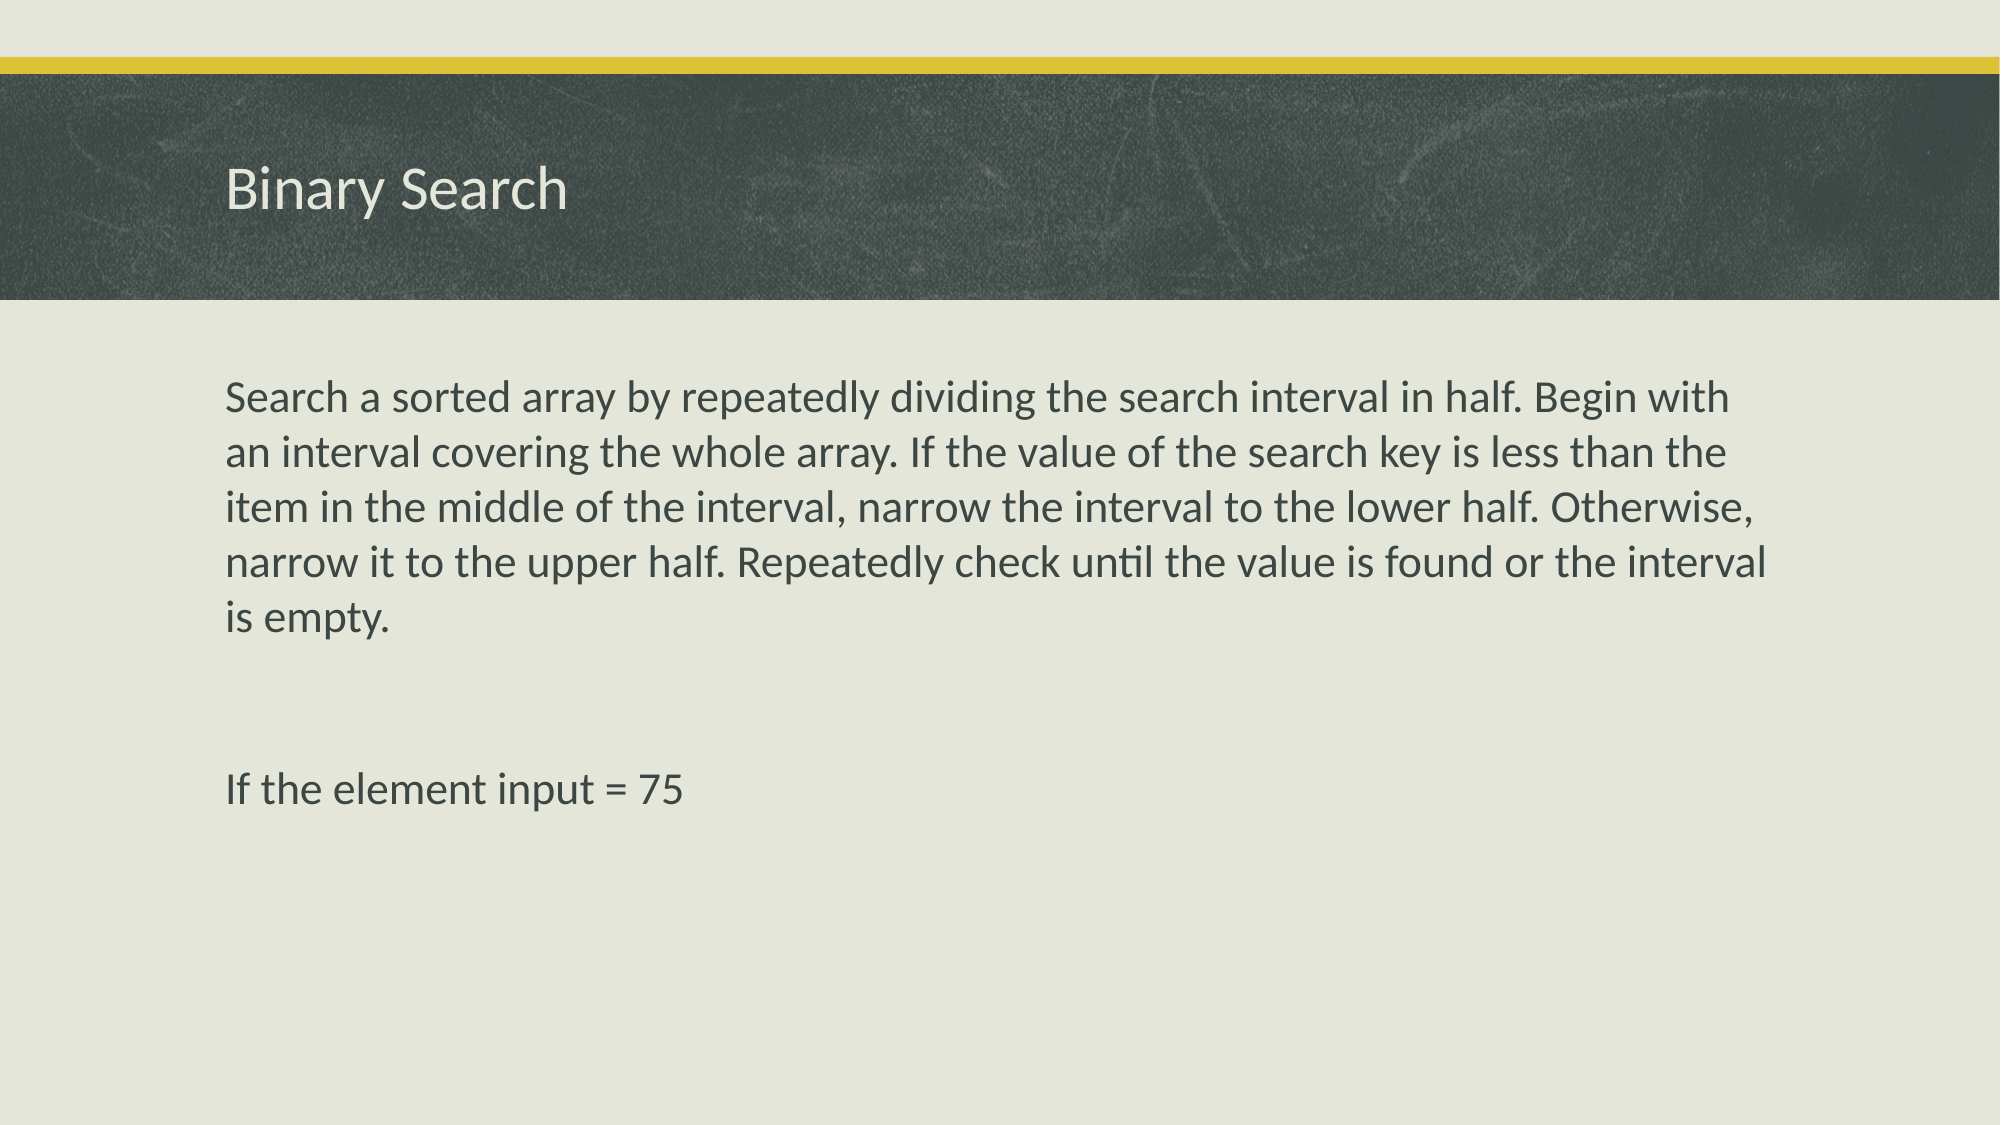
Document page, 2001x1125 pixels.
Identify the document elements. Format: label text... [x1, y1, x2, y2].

list Search a sorted array by repeatedly dividing the search interval in half. Begin with an interval covering the whole array. If the value of the search key is less than the item in the middle of the interval, narrow the interval to the lower half. Otherwise, narrow it to the upper half. Repeatedly check until the value is found or the interval is empty. If the element input = 75 [210, 359, 1790, 1014]
picture [0, 74, 2000, 300]
title Binary Search [210, 76, 1790, 300]
